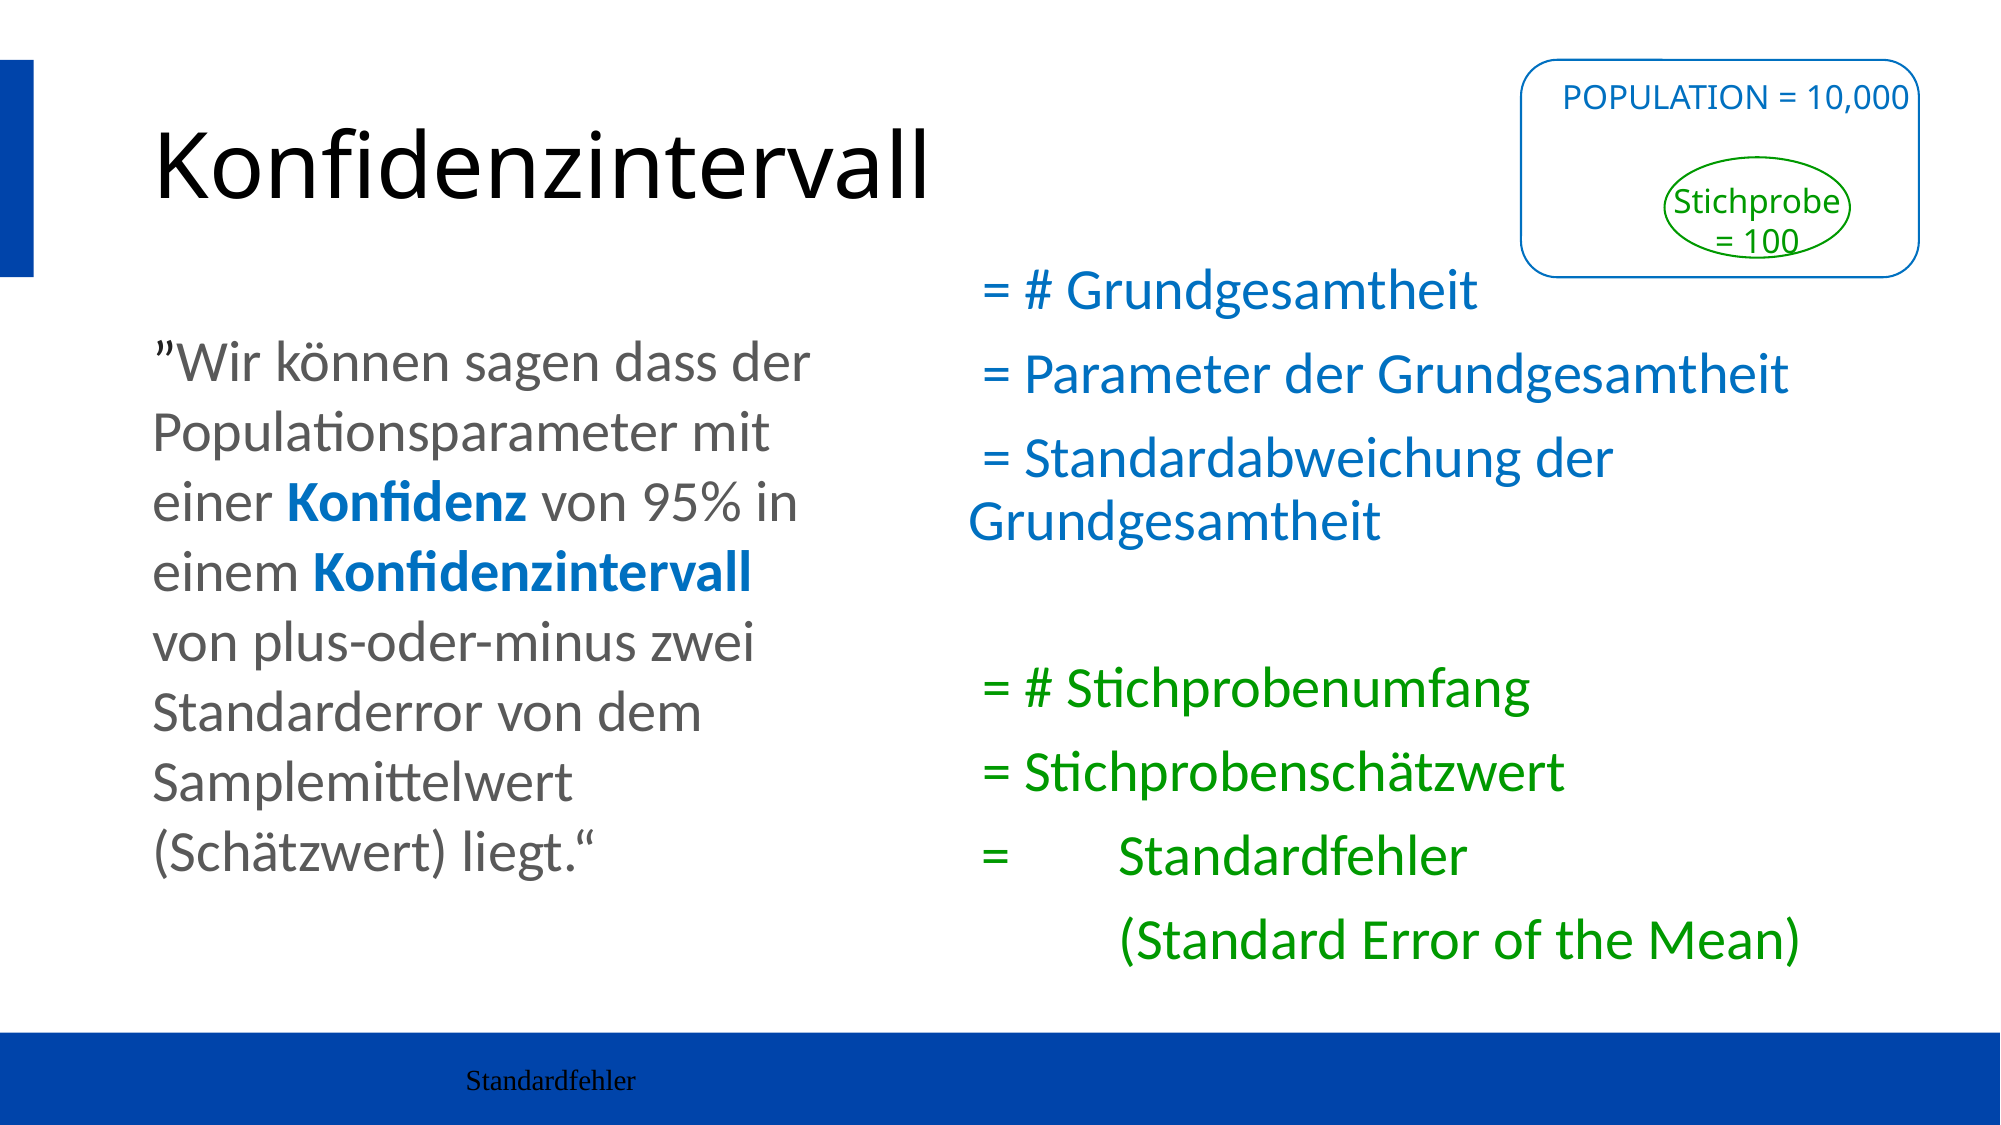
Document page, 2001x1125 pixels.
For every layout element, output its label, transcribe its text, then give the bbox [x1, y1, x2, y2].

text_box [1520, 59, 1930, 278]
footer Standardfehler [31, 1048, 1071, 1109]
title Konfidenzintervall [137, 59, 1520, 278]
text_box ”Wir können sagen dass der Populationsparameter mit einer Konfidenz von 95% in einem Konfidenzintervall von plus-oder-minus zwei Standarderror von dem Samplemittelwert (Schätzwert) liegt.“ [137, 315, 846, 891]
